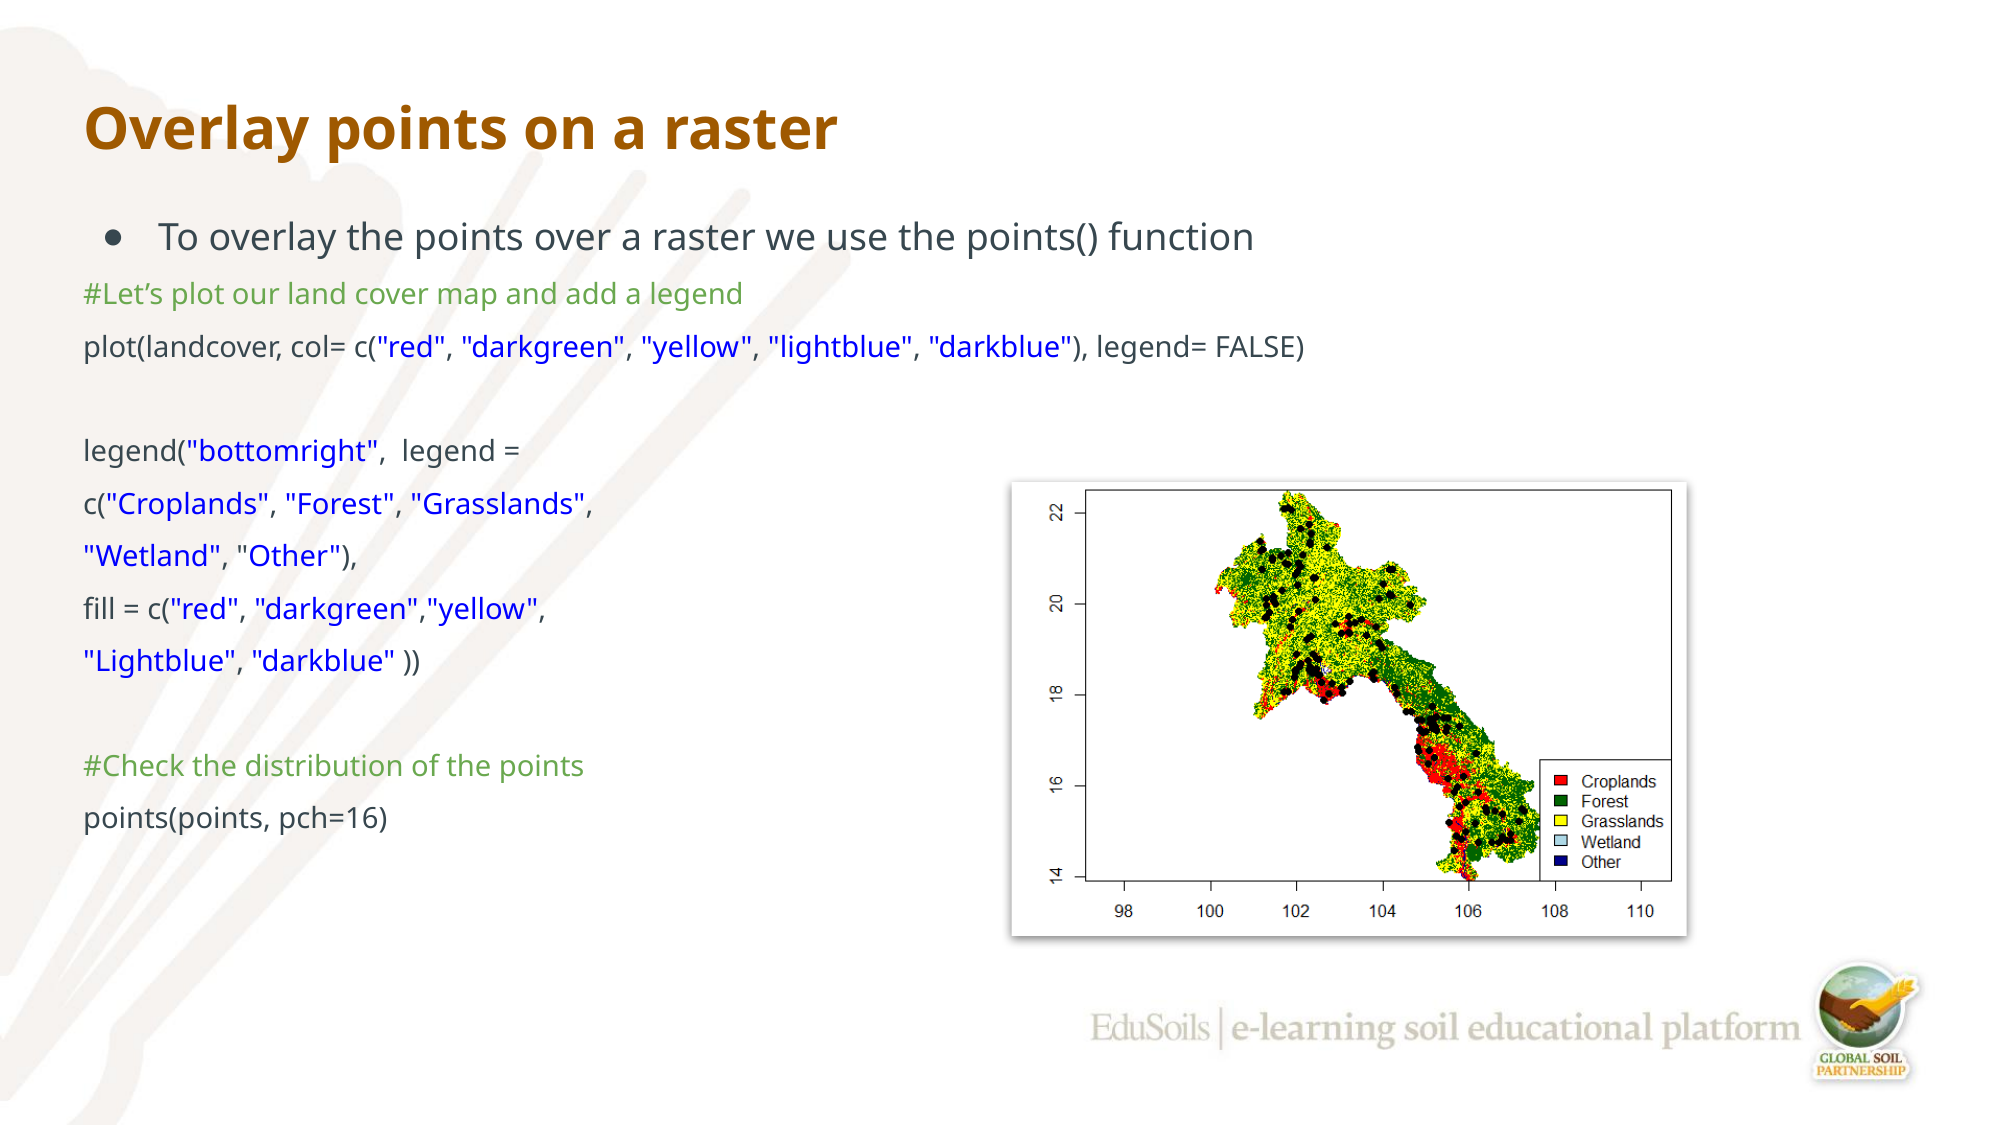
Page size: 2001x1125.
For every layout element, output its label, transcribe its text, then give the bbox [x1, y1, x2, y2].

slide_number ‹#› [1853, 1019, 1974, 1106]
picture [0, 0, 2001, 1125]
list To overlay the points over a raster we use the points() function #Let’s plot our land cover map and add a legend plot(landcover, col= c("red", "darkgreen", "yellow", "lightblue", "darkblue"), legend= FALSE) legend("bottomright", legend = c("Croplands", "Forest", "Grasslands", "Wetland", "Other"), fill = c("red", "darkgreen","yellow", "Lightblue", "darkblue" )) #Check the distribution of the points points(points, pch=16) [68, 175, 1669, 1000]
title Overlay points on a raster [68, 75, 1932, 176]
